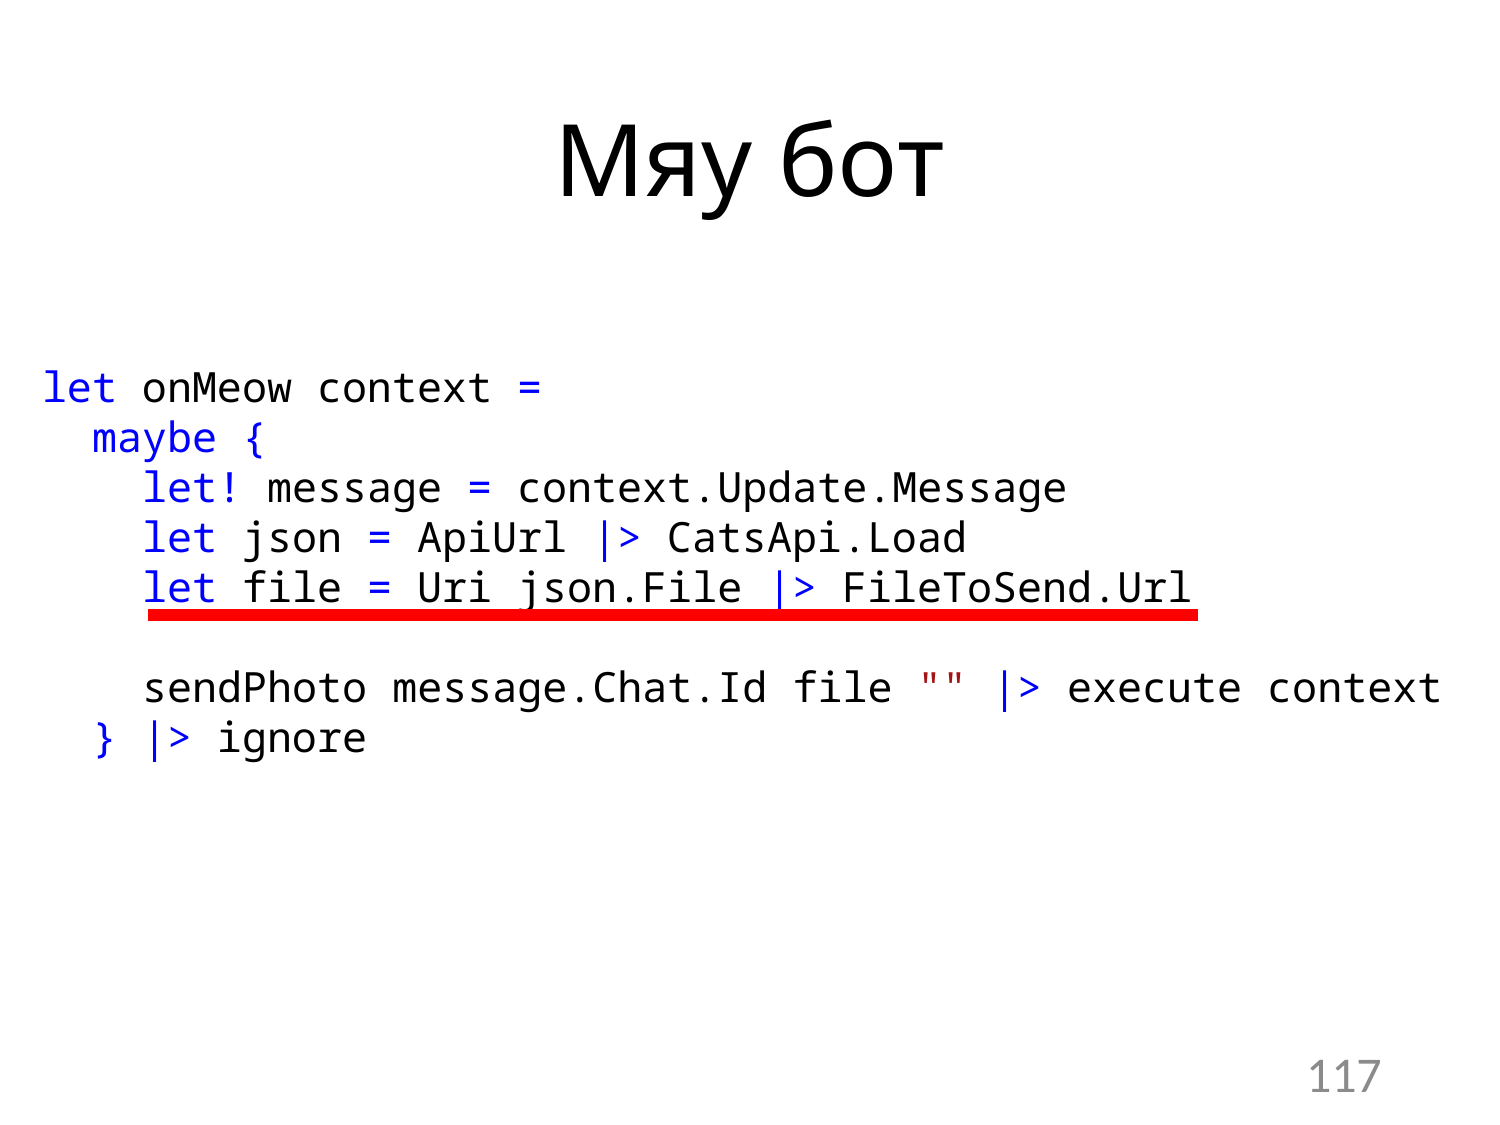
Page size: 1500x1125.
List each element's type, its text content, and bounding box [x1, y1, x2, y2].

text_box let onMeow context = maybe { let! message = context.Update.Message let json = ApiUrl |> CatsApi.Load let file = Uri json.File |> FileToSend.Url sendPhoto message.Chat.Id file "" |> execute context } |> ignore [27, 353, 1473, 769]
slide_number 117 [1059, 1042, 1397, 1103]
text_box Мяу бот [539, 88, 961, 224]
